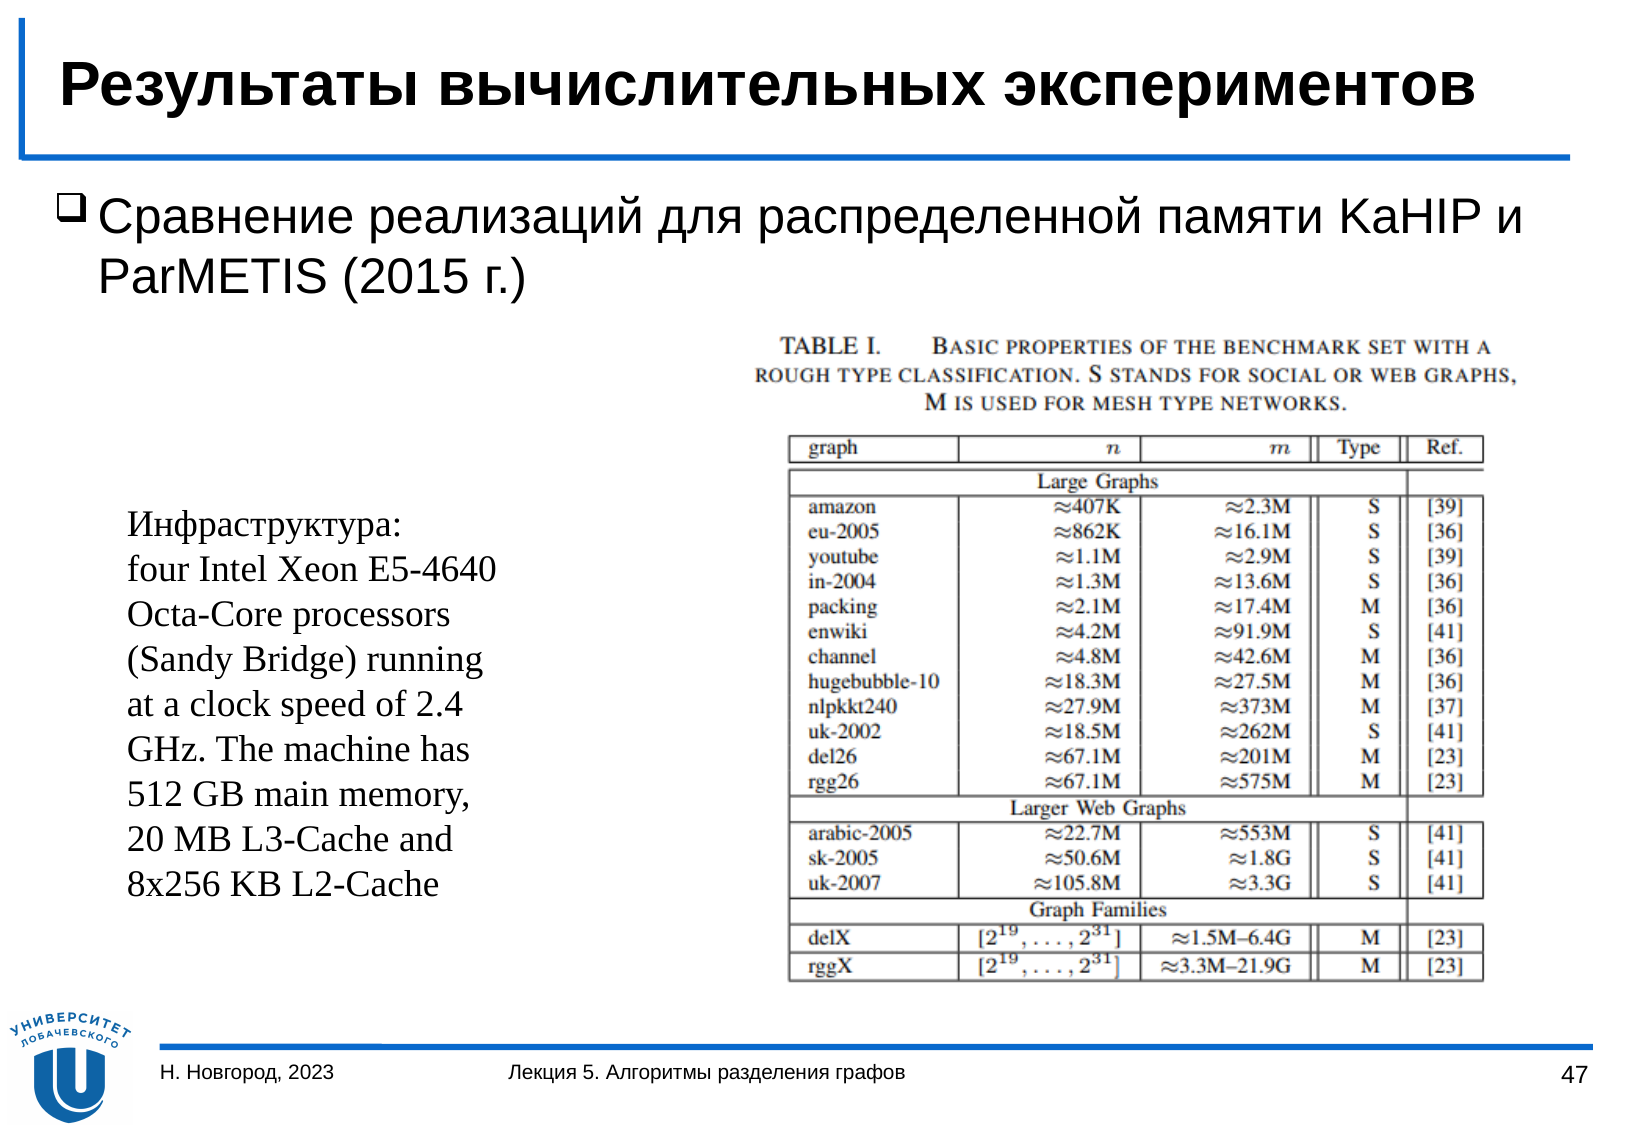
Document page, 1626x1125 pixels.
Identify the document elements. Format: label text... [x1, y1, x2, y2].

picture [7, 1011, 133, 1125]
footer Лекция 5. Алгоритмы разделения графов [493, 1051, 1439, 1125]
slide_number 47 [1450, 1051, 1605, 1125]
title Результаты вычислительных экспериментов [44, 33, 1598, 127]
text_box Инфраструктура: four Intel Xeon E5-4640 Octa-Core processors (Sandy Bridge) running at a clock speed of 2.4 GHz. The machine has 512 GB main memory, 20 MB L3-Cache and 8x256 KB L2-Cache [112, 491, 514, 912]
list Сравнение реализаций для распределенной памяти KaHIP и ParMETIS (2015 г.) [38, 175, 1598, 1032]
slide_number Н. Новгород, 2023 [144, 1051, 482, 1125]
picture [747, 325, 1528, 999]
